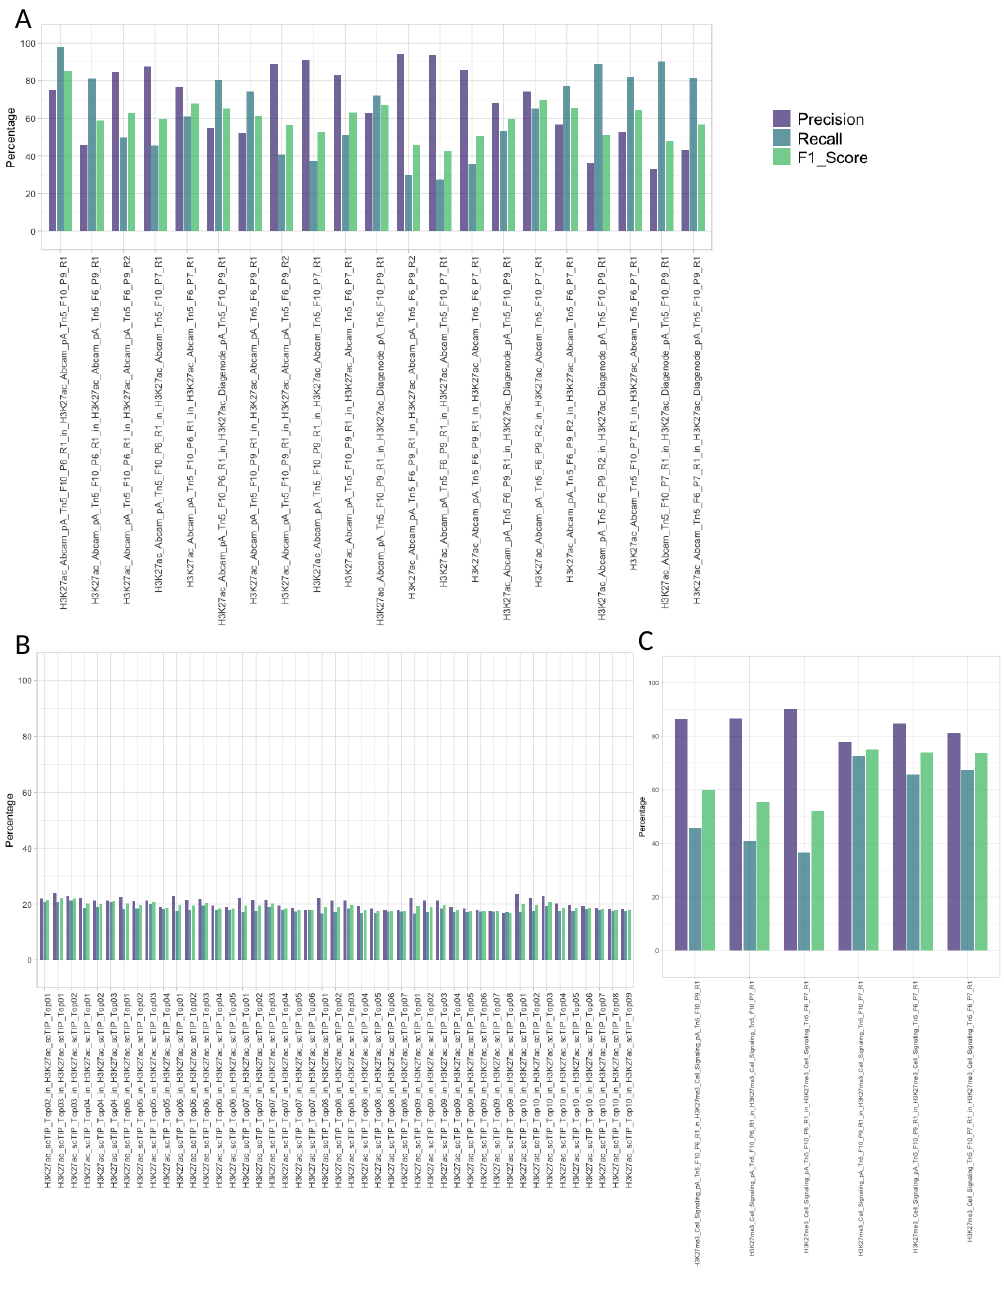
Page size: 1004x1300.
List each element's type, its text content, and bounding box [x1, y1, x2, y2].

text_box C [623, 627, 674, 639]
picture [760, 96, 880, 178]
picture [0, 639, 1004, 1266]
text_box B [0, 627, 50, 639]
picture [0, 0, 717, 627]
